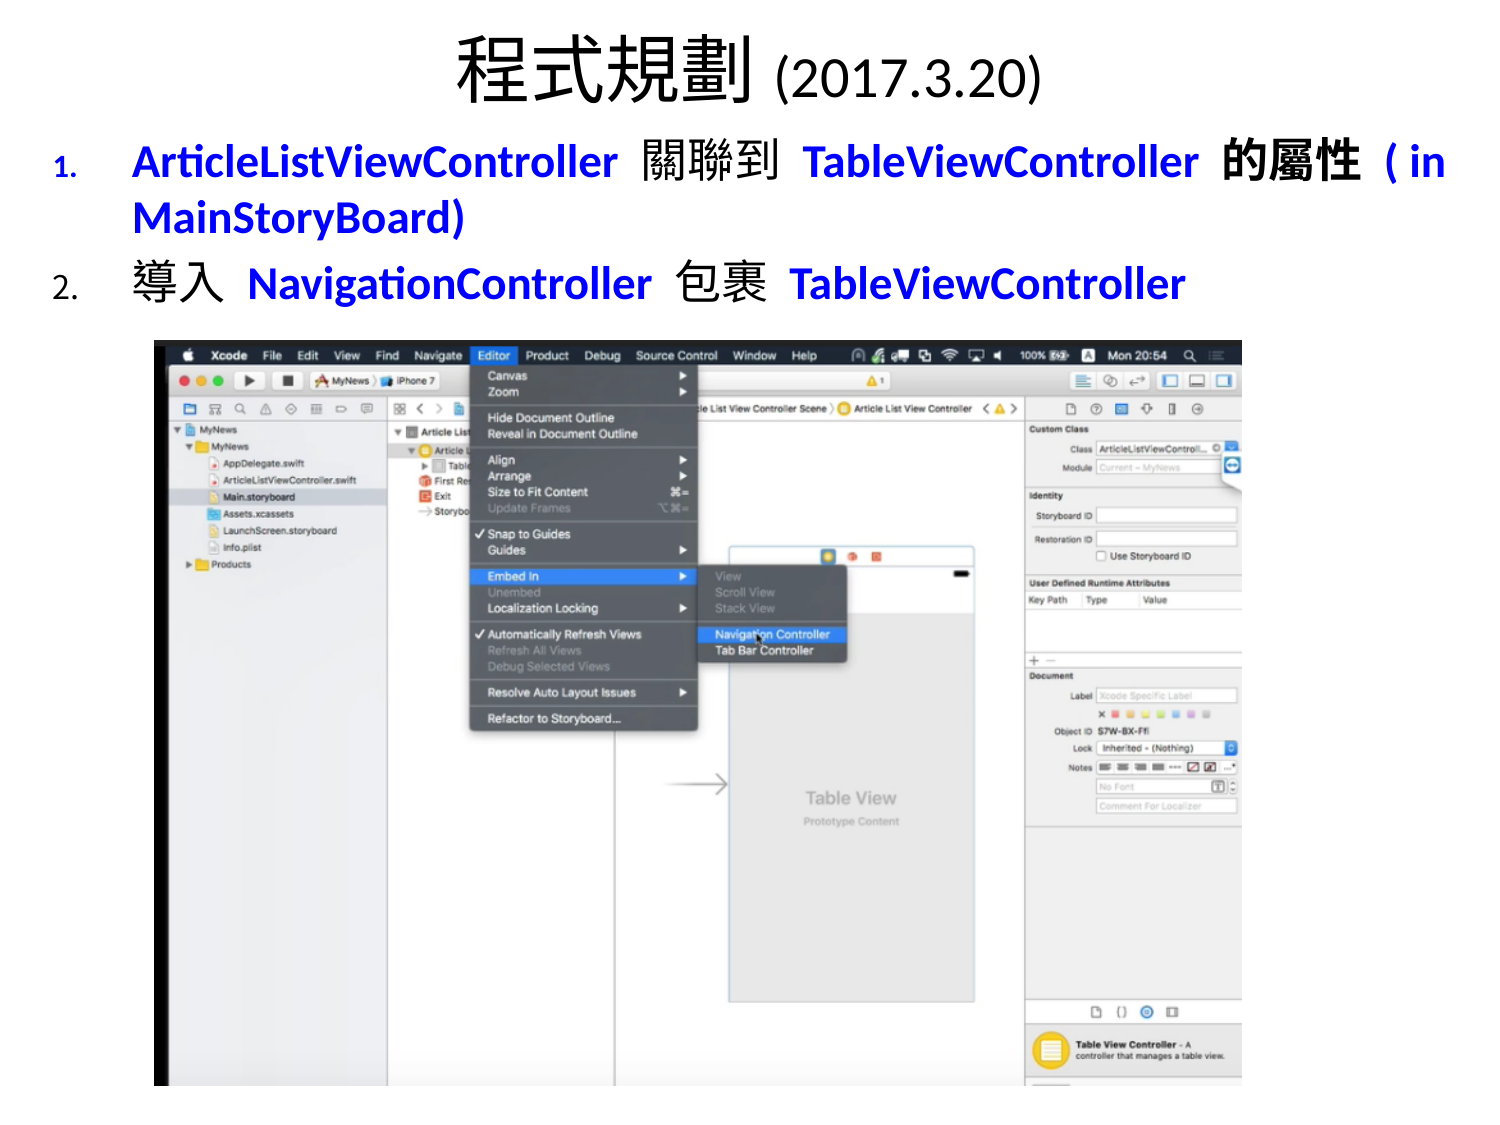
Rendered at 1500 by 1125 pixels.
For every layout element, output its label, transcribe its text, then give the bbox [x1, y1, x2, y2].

list ArticleListViewController 關聯到 TableViewController 的屬性 ( in MainStoryBoard) 導入 NavigationController 包裹 TableViewController [37, 122, 1479, 317]
picture [154, 339, 1243, 1086]
title 程式規劃(2017.3.20) [0, 0, 1500, 137]
